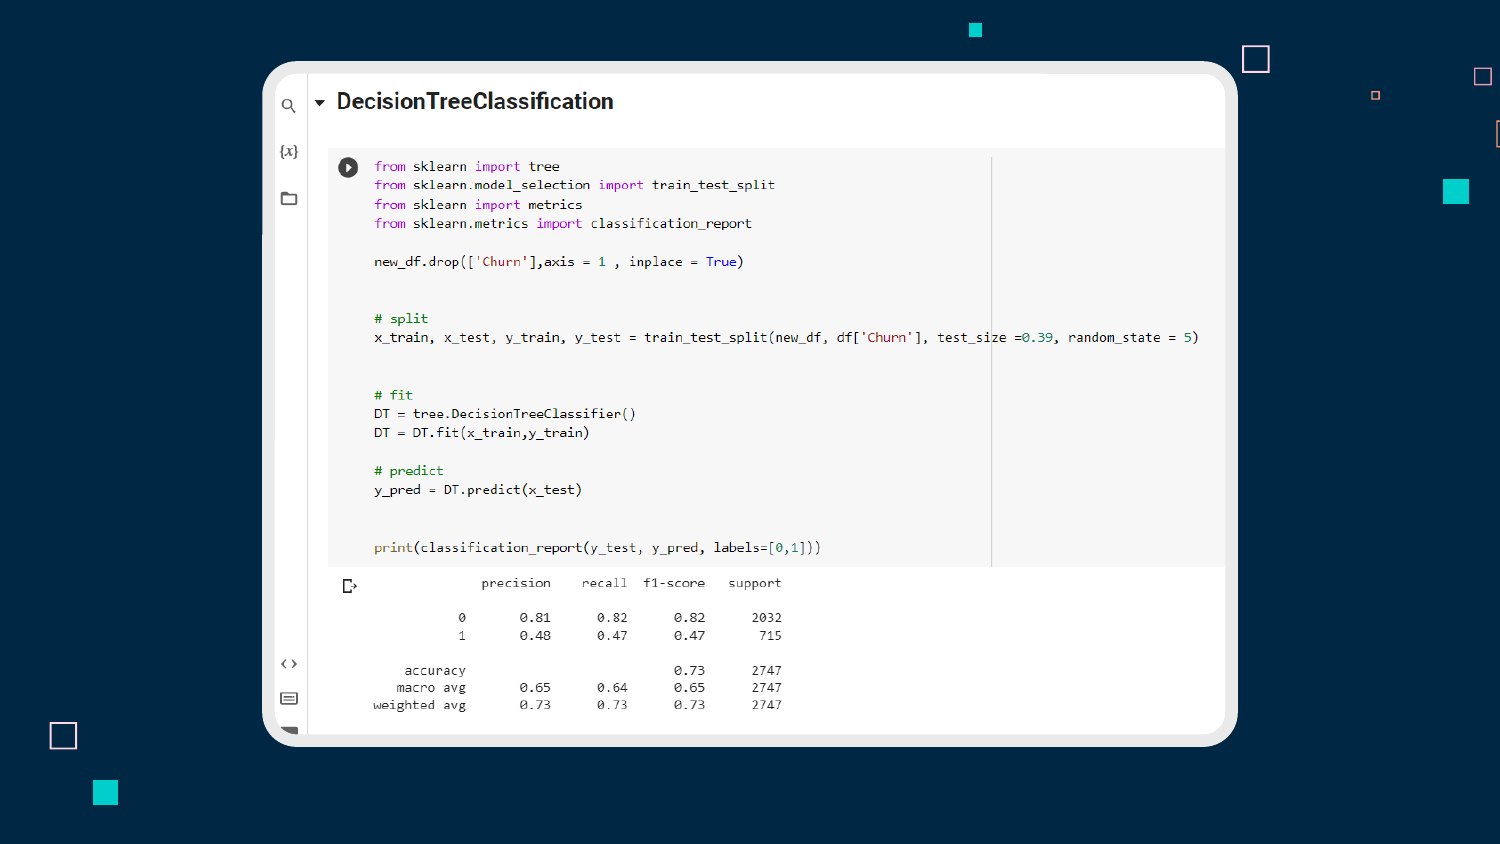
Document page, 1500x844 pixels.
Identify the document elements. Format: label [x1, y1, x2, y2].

picture [268, 67, 1232, 741]
